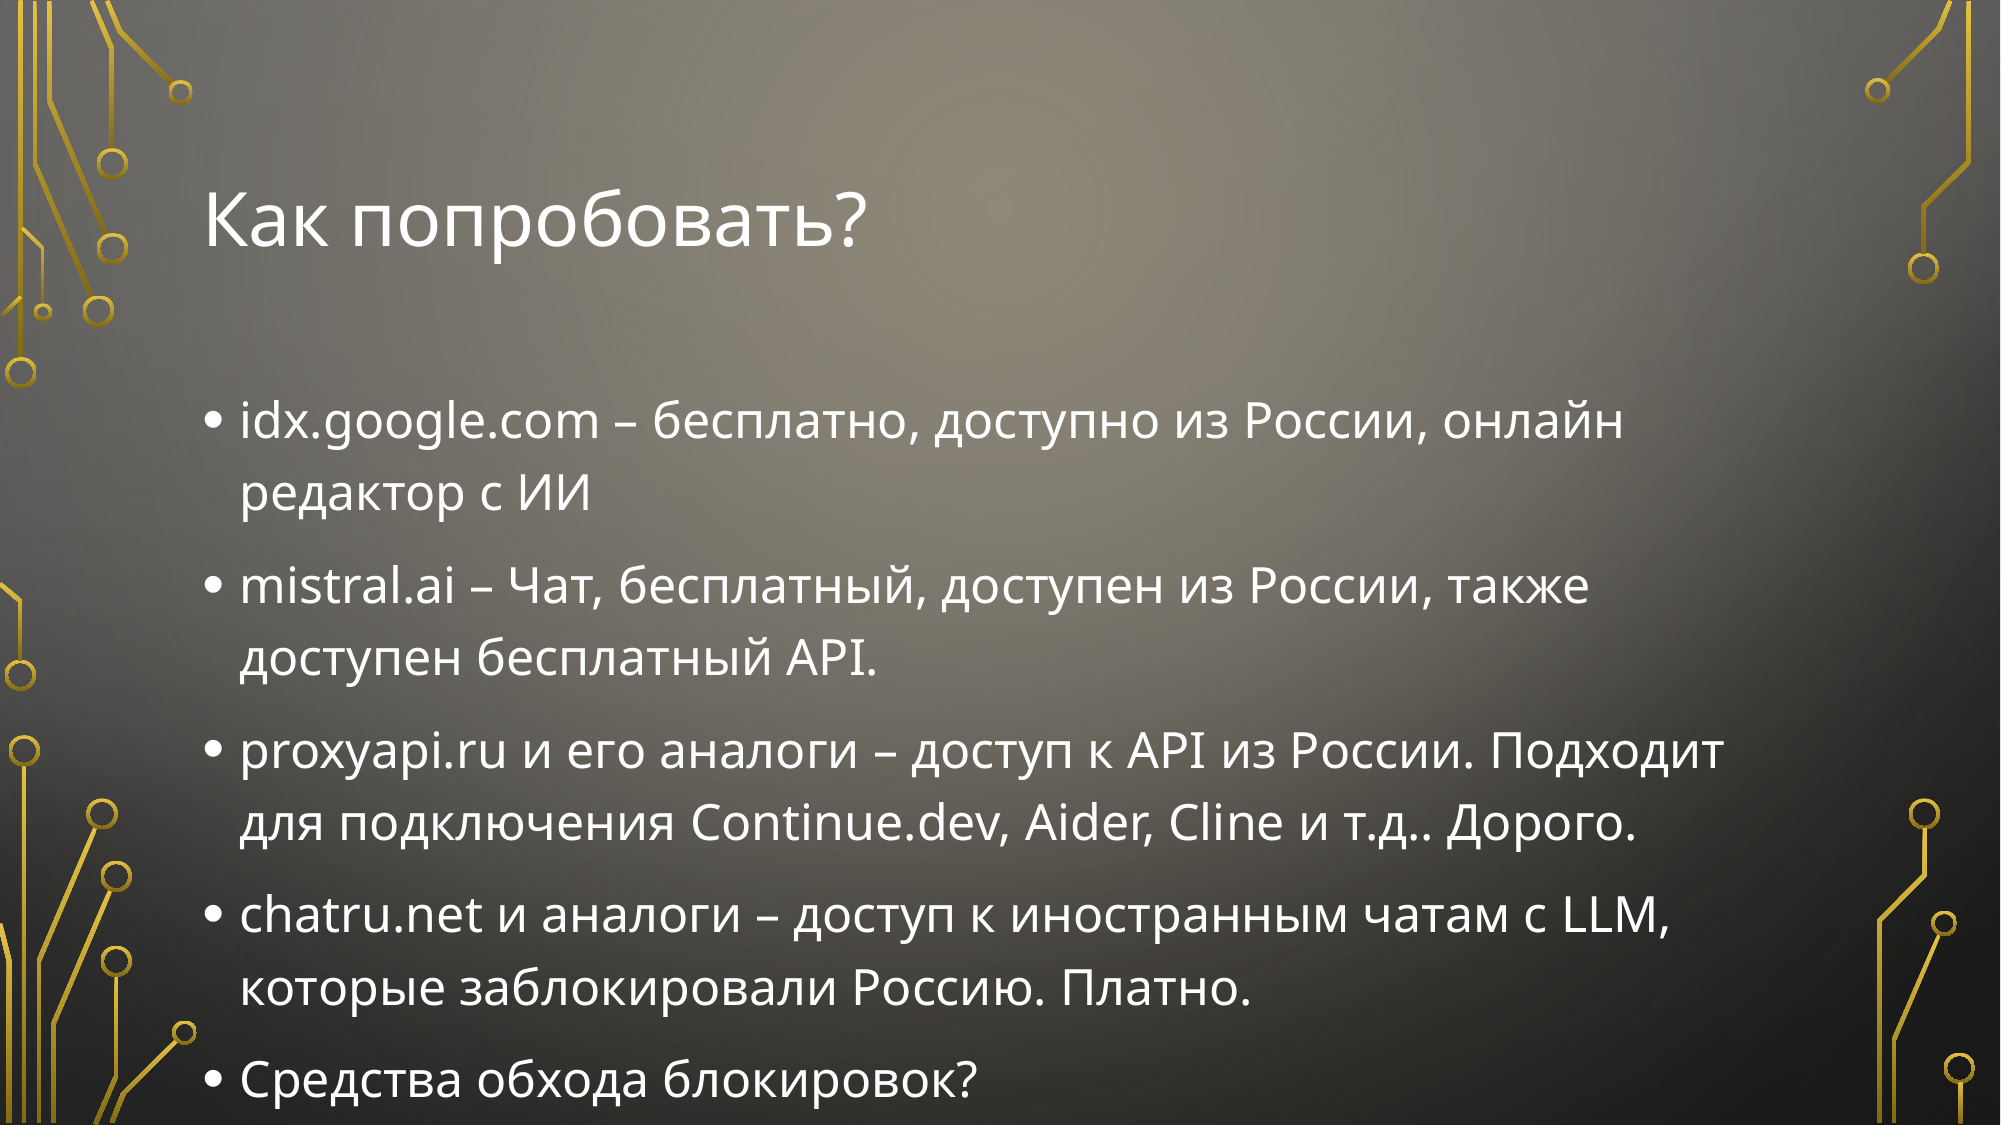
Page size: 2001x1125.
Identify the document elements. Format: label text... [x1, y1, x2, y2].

title Как попробовать? [187, 101, 1813, 344]
list idx.google.com – бесплатно, доступно из России, онлайн редактор с ИИ mistral.ai – Чат, бесплатный, доступен из России, также доступен бесплатный API. proxyapi.ru и его аналоги – доступ к API из России. Подходит для подключения Continue.dev, Aider, Cline и т.д.. Дорого. chatru.net и аналоги – доступ к иностранным чатам с LLM, которые заблокировали Россию. Платно. Средства обхода блокировок? [187, 369, 1813, 1063]
